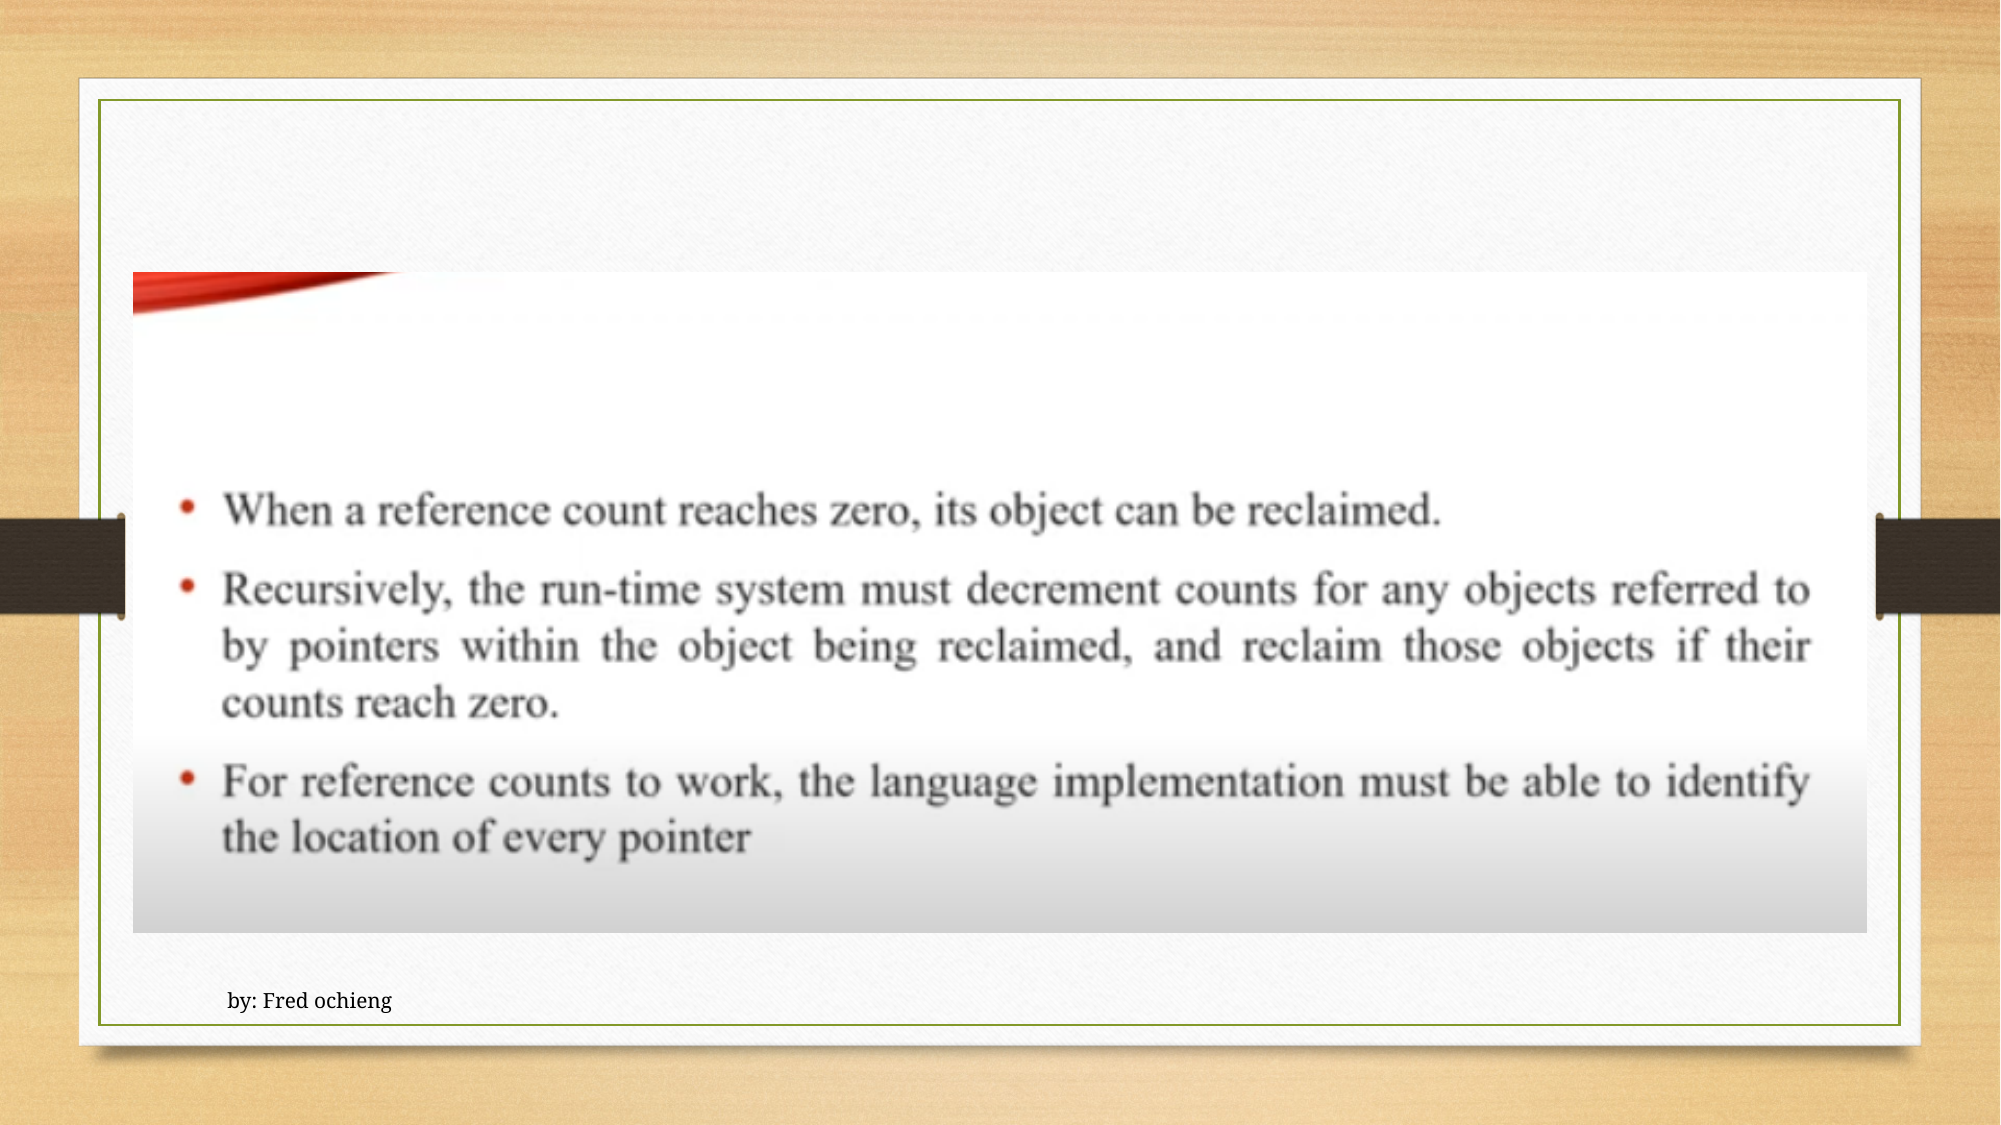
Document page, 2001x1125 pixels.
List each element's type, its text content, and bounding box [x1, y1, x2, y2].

picture [0, 0, 2001, 1125]
footer by: Fred ochieng [212, 979, 1411, 1025]
